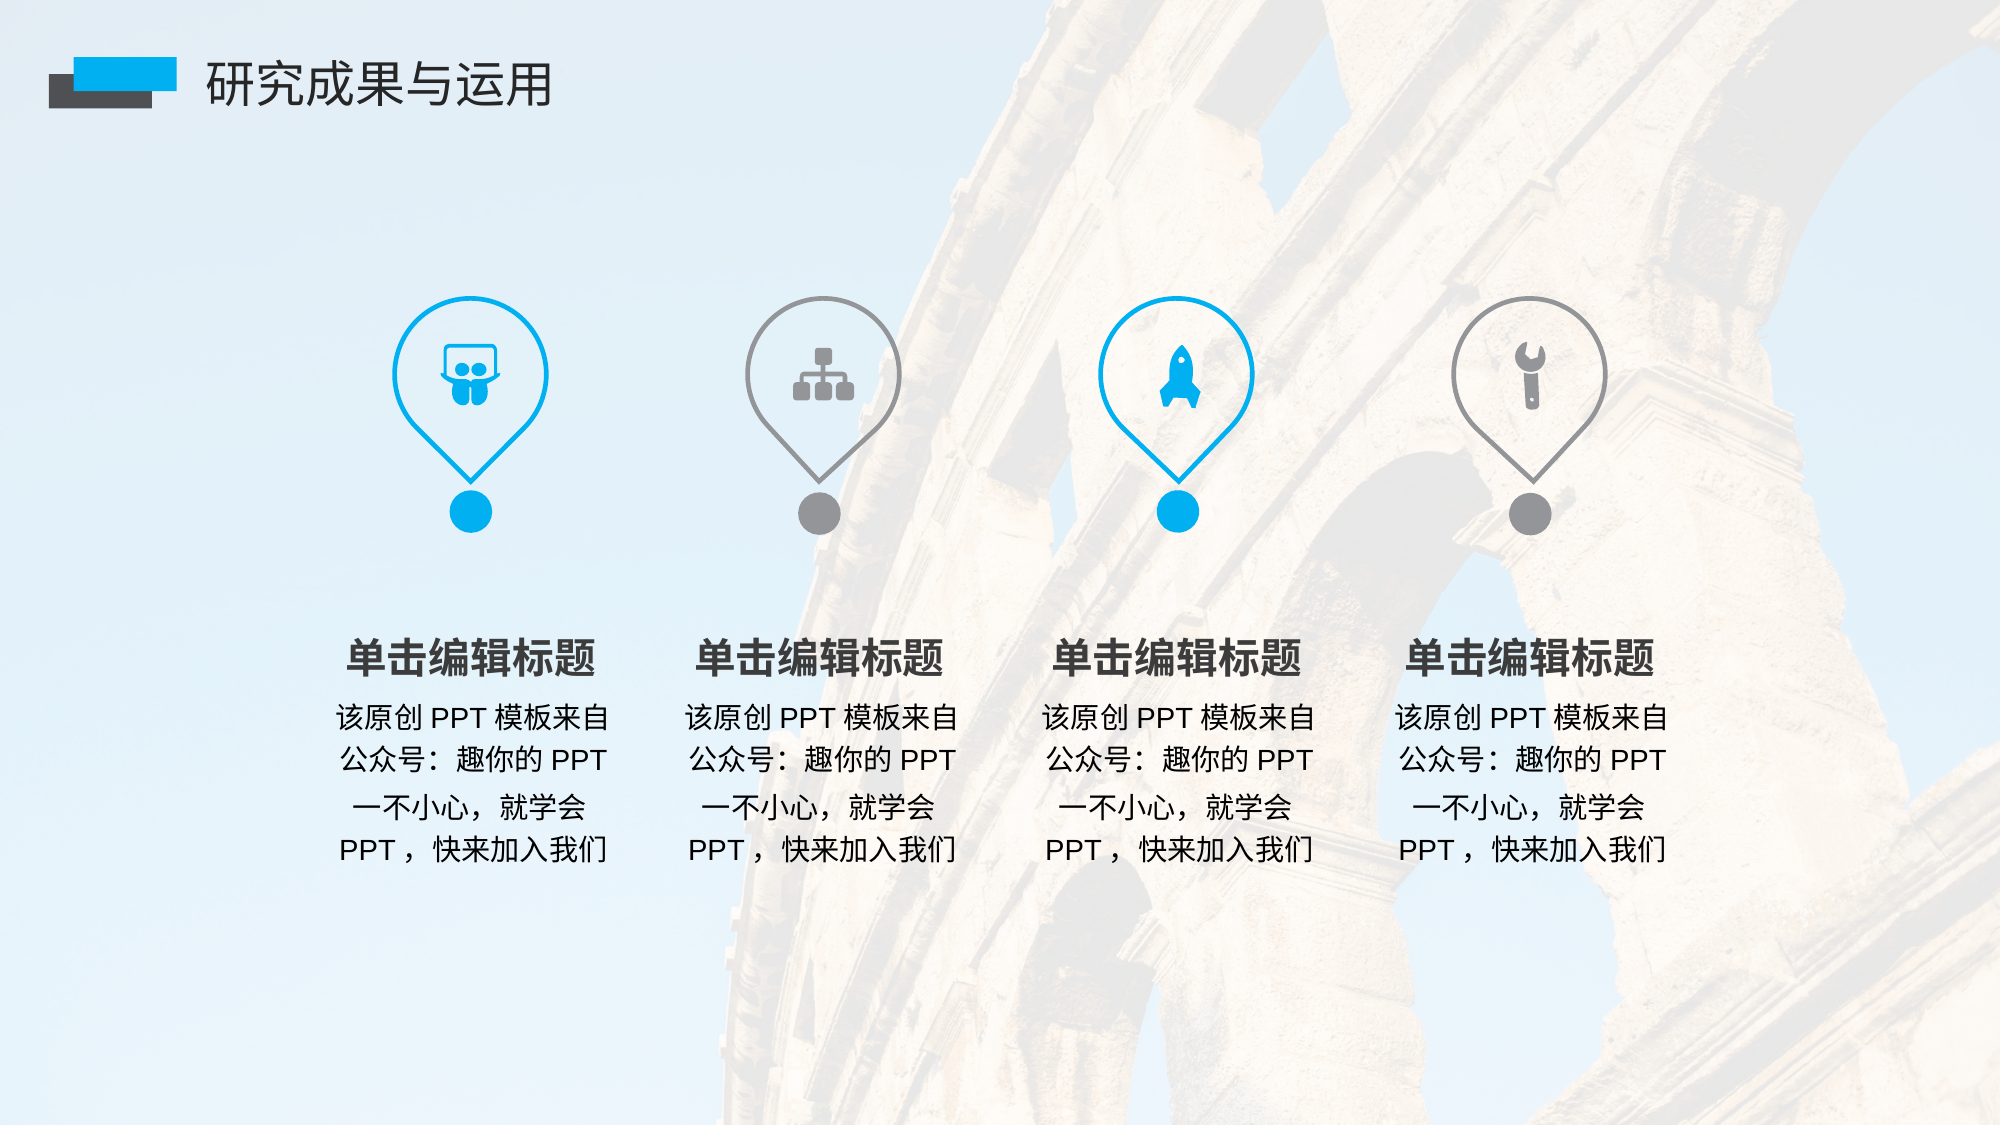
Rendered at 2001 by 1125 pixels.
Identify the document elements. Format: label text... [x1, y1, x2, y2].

text_box [1508, 491, 1553, 537]
text_box [1159, 345, 1201, 409]
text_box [48, 57, 177, 109]
text_box [793, 347, 855, 401]
text_box [797, 491, 842, 536]
text_box 该原创PPT模板来自公众号：趣你的PPT 一不小心，就学会PPT，快来加入我们 [1392, 692, 1673, 866]
text_box 该原创PPT模板来自公众号：趣你的PPT 一不小心，就学会PPT，快来加入我们 [1039, 692, 1320, 866]
text_box [1155, 489, 1201, 534]
text_box [1452, 297, 1607, 483]
text_box 单击编辑标题 [1337, 621, 1722, 682]
text_box [746, 297, 901, 483]
text_box 该原创PPT模板来自公众号：趣你的PPT 一不小心，就学会PPT，快来加入我们 [682, 692, 963, 866]
text_box [1099, 297, 1254, 483]
text_box 单击编辑标题 [984, 621, 1337, 682]
text_box [440, 343, 501, 406]
text_box 该原创PPT模板来自公众号：趣你的PPT 一不小心，就学会PPT，快来加入我们 [333, 692, 614, 866]
text_box [393, 297, 548, 483]
text_box 单击编辑标题 [627, 621, 984, 682]
text_box [448, 489, 494, 534]
text_box 单击编辑标题 [278, 621, 627, 682]
text_box 研究成果与运用 [191, 44, 604, 120]
text_box [1515, 341, 1546, 410]
